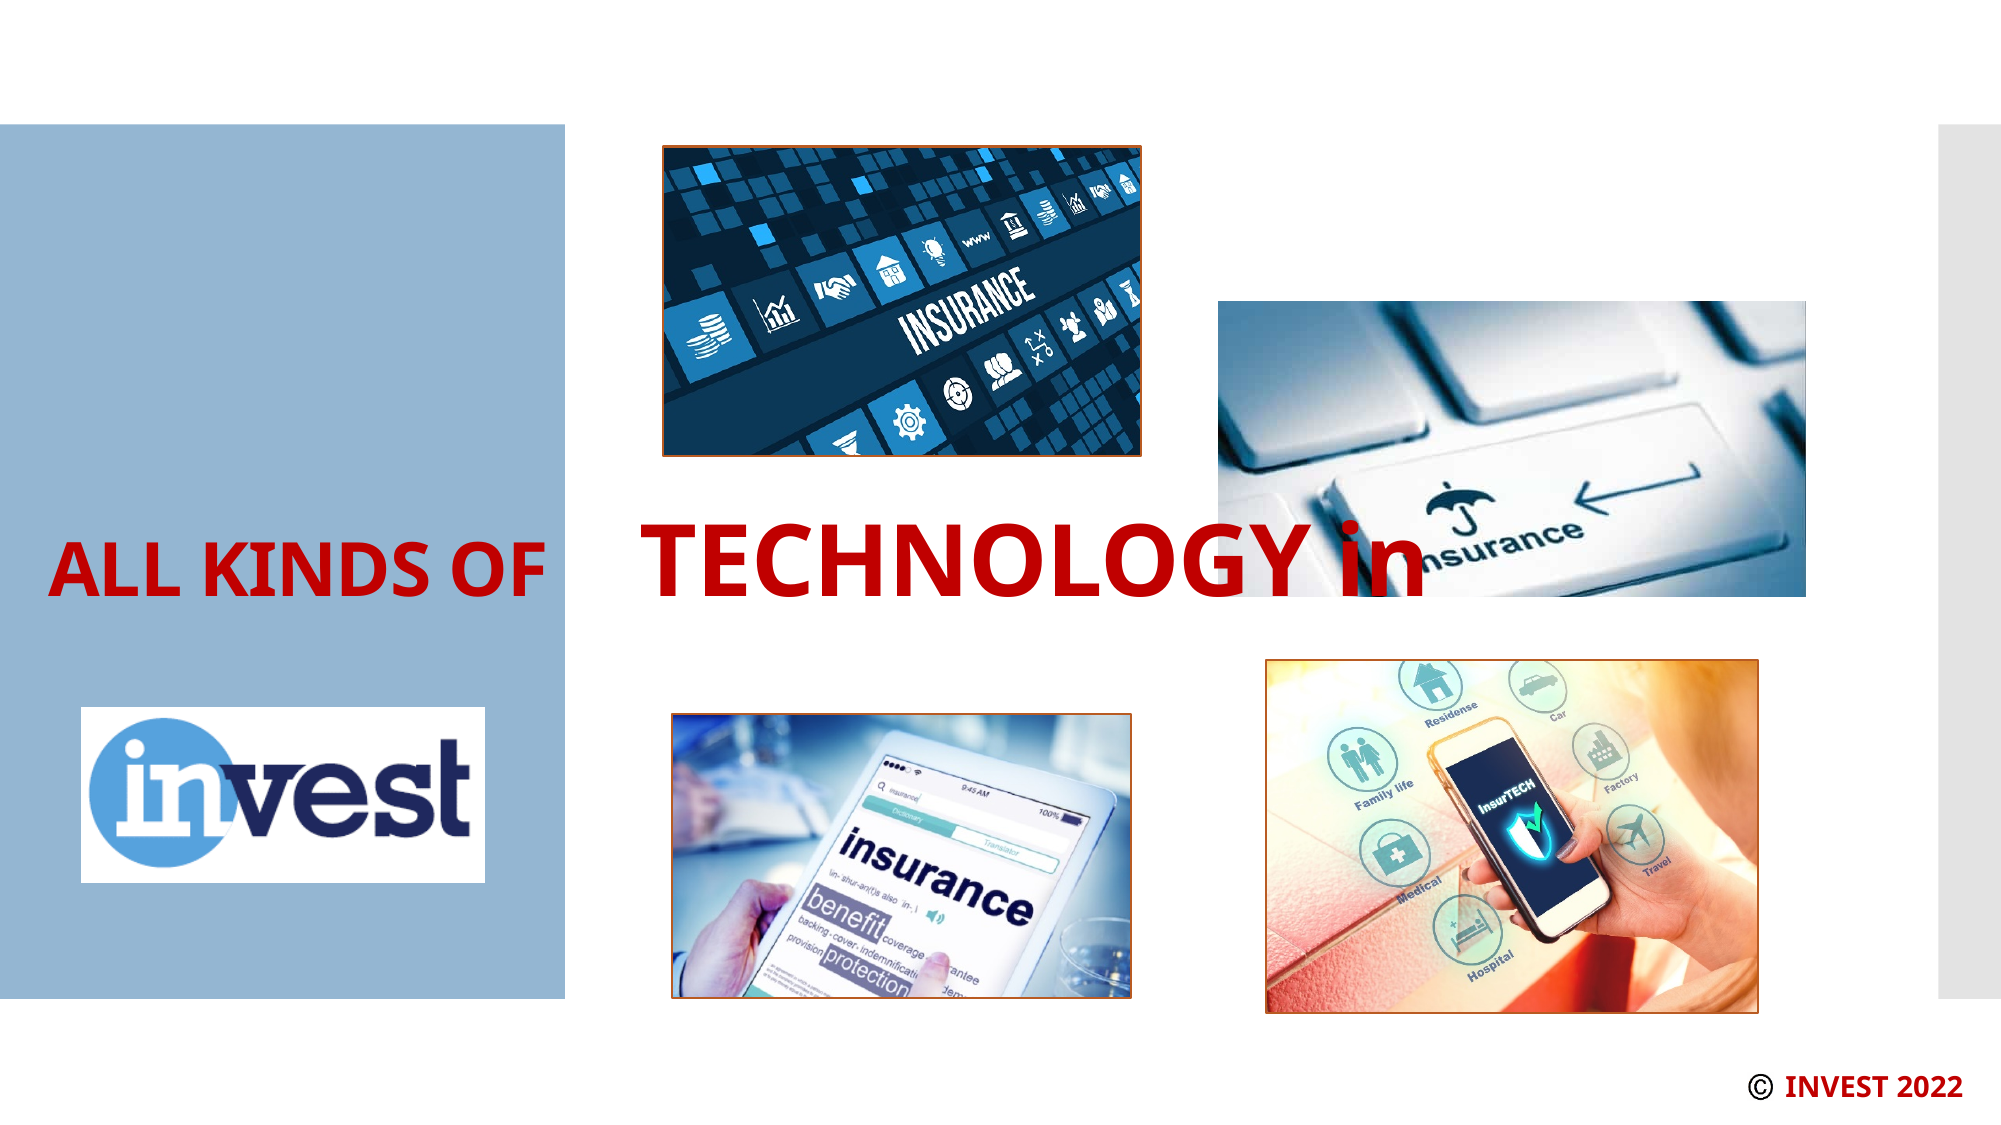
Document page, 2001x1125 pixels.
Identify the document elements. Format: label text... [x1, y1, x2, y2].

picture [1266, 661, 1758, 1013]
picture [1218, 300, 1807, 597]
picture [673, 714, 1130, 998]
text_box ALL KINDS OF TECHNOLOGY in [33, 466, 1816, 662]
picture [663, 147, 1140, 455]
picture [1747, 1072, 1774, 1101]
picture [81, 707, 485, 884]
